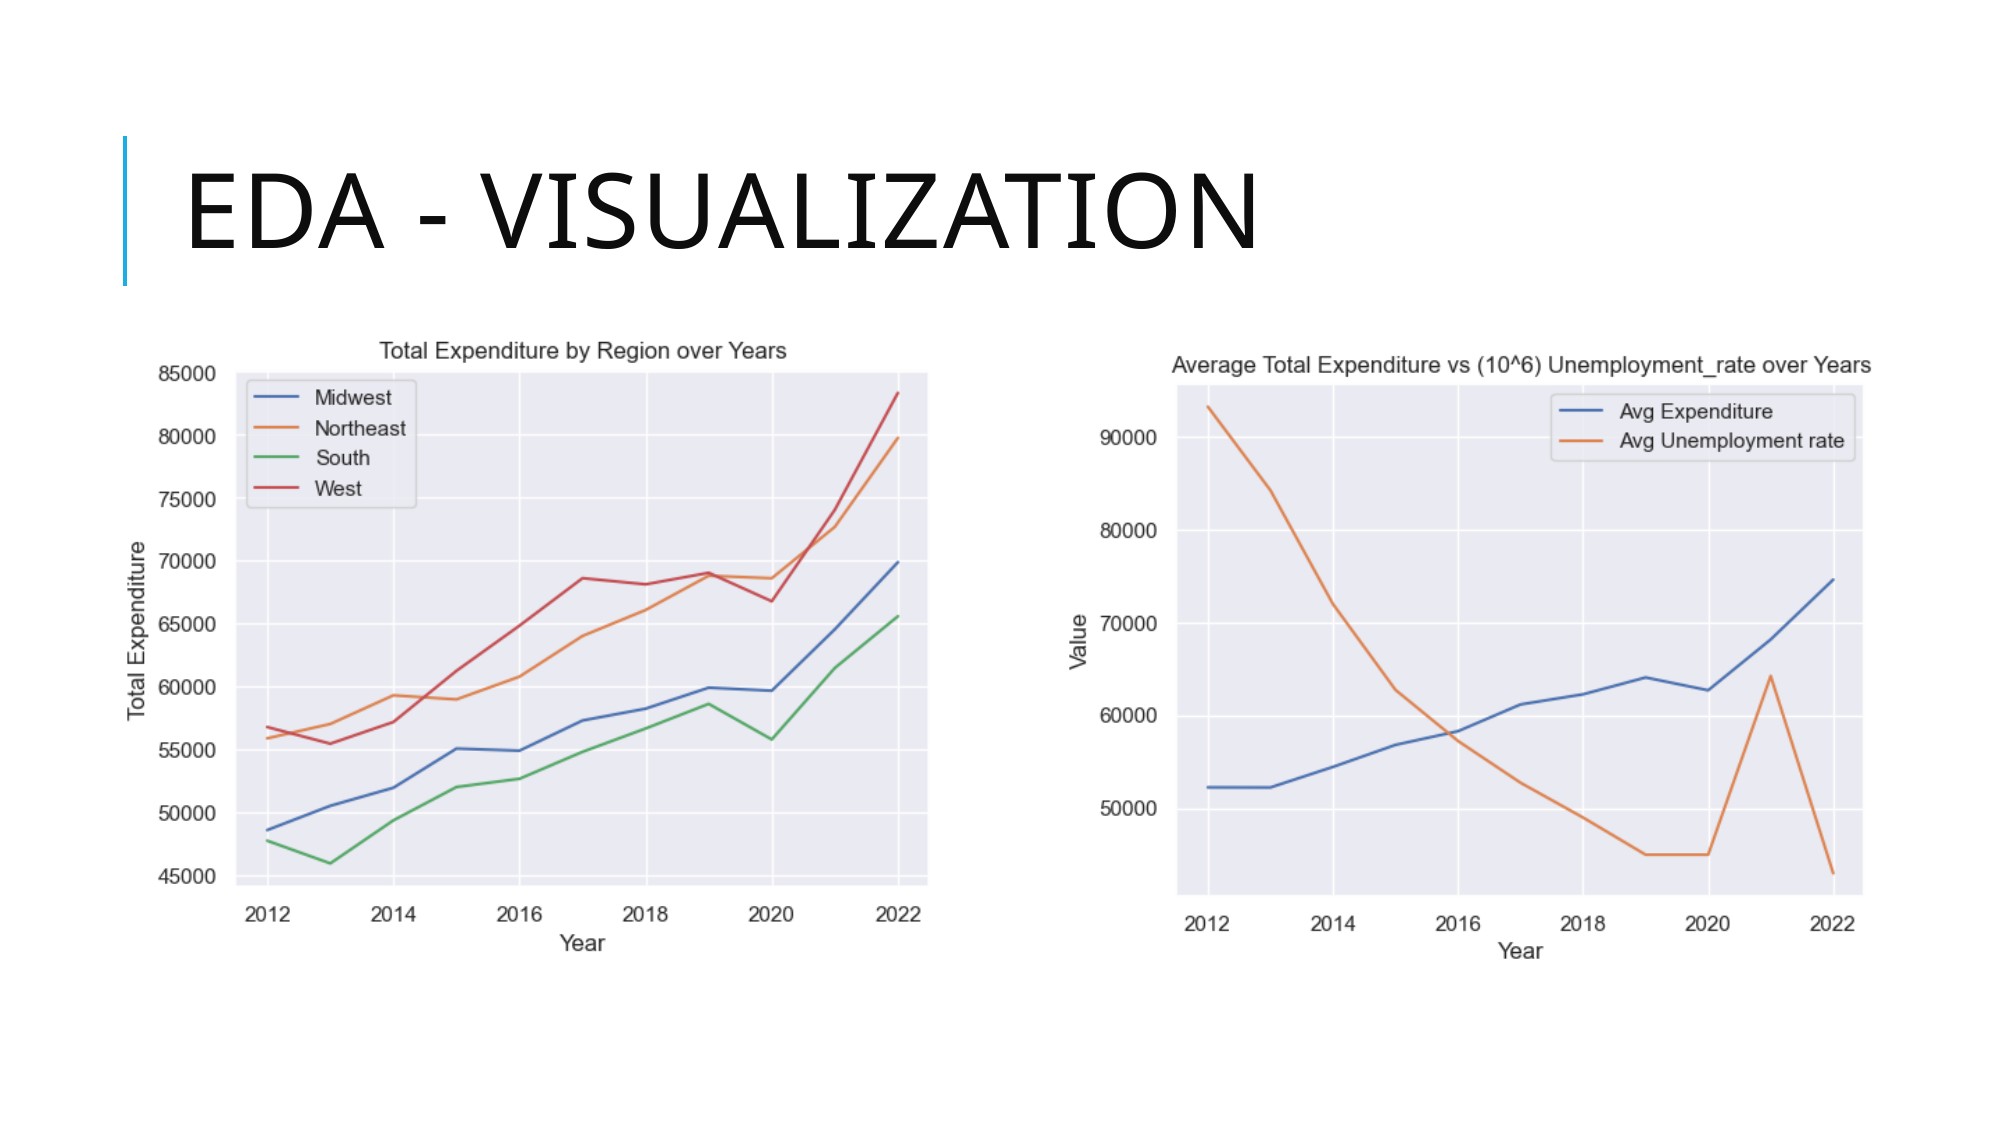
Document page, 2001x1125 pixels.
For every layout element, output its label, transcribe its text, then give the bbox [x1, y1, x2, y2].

title EDA - Visualization [168, 96, 1763, 342]
picture [1057, 341, 1886, 977]
picture [114, 328, 943, 969]
